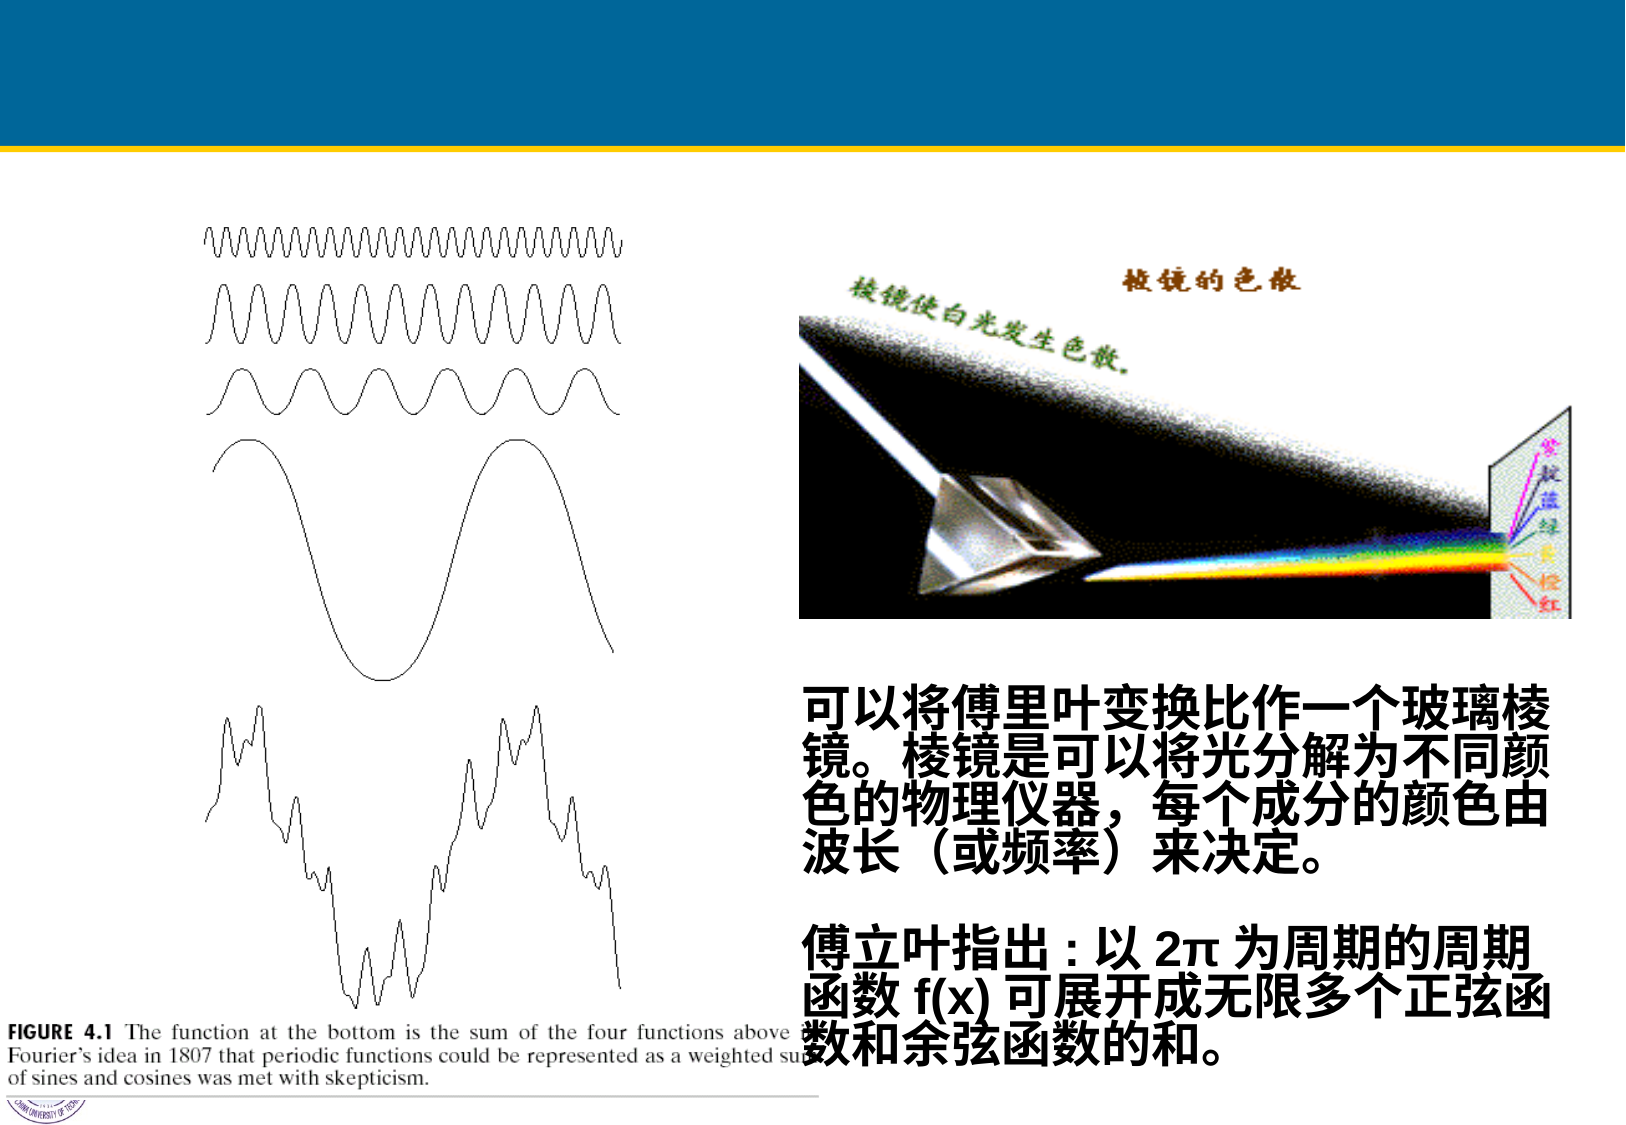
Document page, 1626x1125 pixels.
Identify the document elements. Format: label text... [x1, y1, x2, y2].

picture [0, 219, 1594, 1125]
text_box 可以将傅里叶变换比作一个玻璃棱镜。棱镜是可以将光分解为不同颜色的物理仪器，每个成分的颜色由波长（或频率）来决定。 傅立叶指出:以2π为周期的周期函数f(x)可展开成无限多个正弦函数和余弦函数的和。 [829, 680, 1594, 1079]
